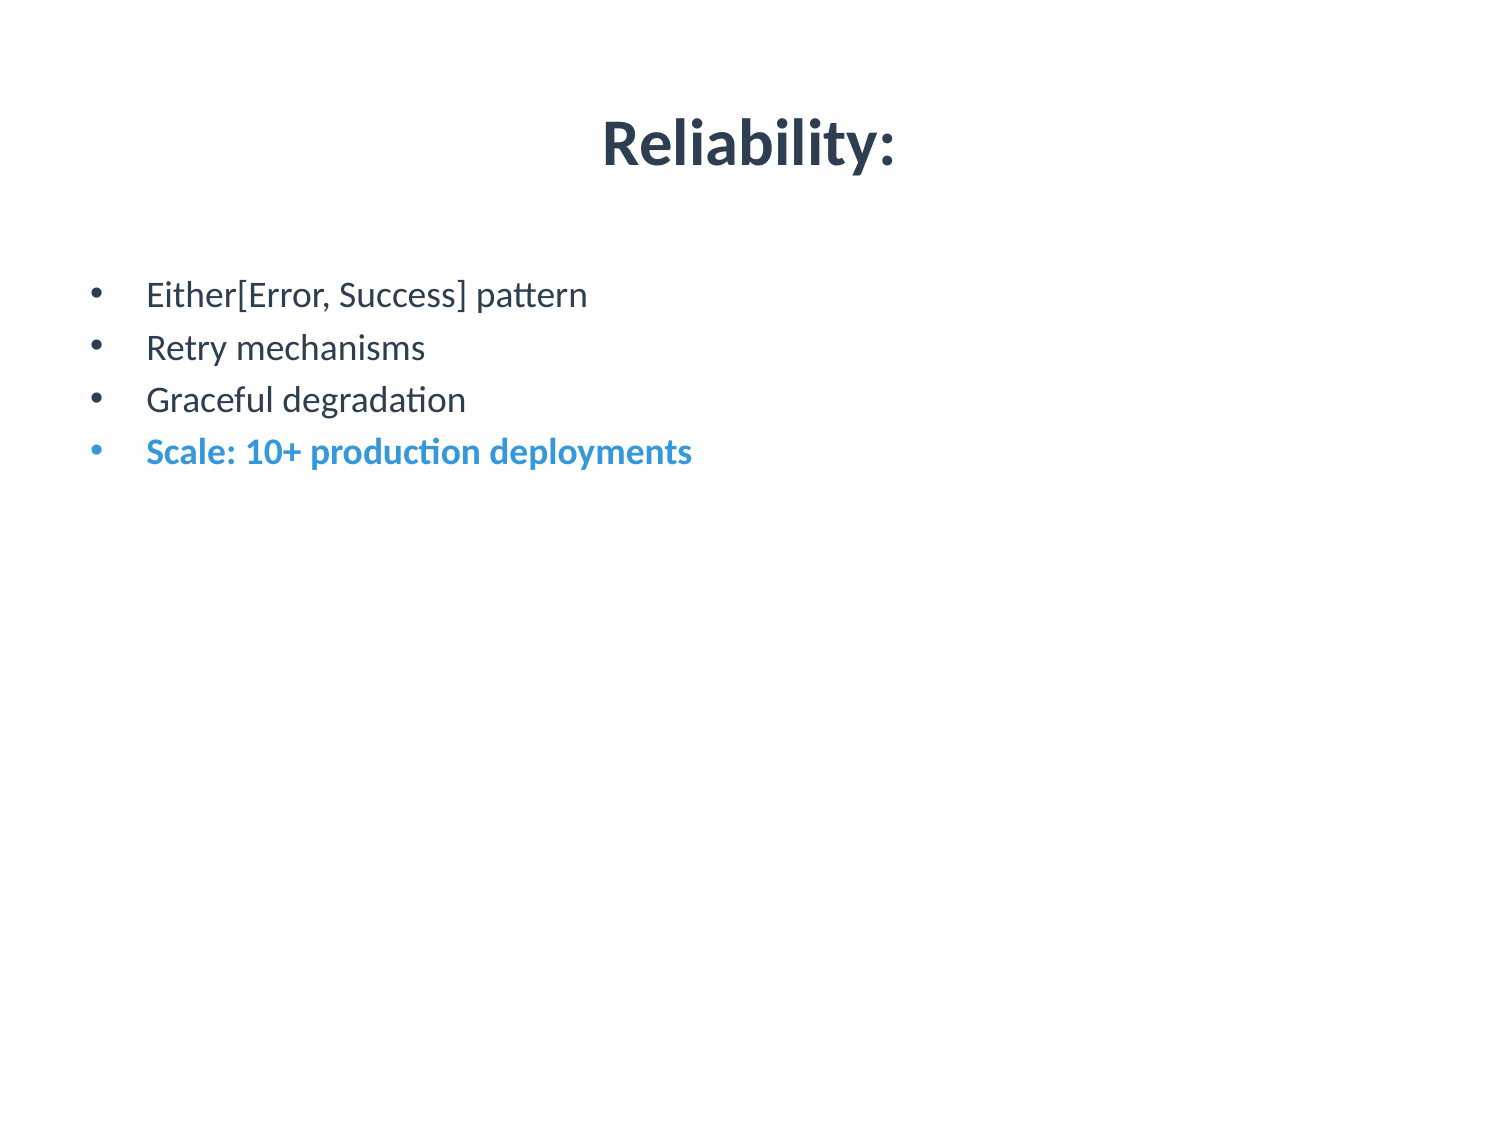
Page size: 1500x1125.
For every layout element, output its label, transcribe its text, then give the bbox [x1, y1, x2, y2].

list Either[Error, Success] pattern Retry mechanisms Graceful degradation Scale: 10+ production deployments [75, 262, 1425, 1005]
title Reliability: [75, 45, 1425, 233]
